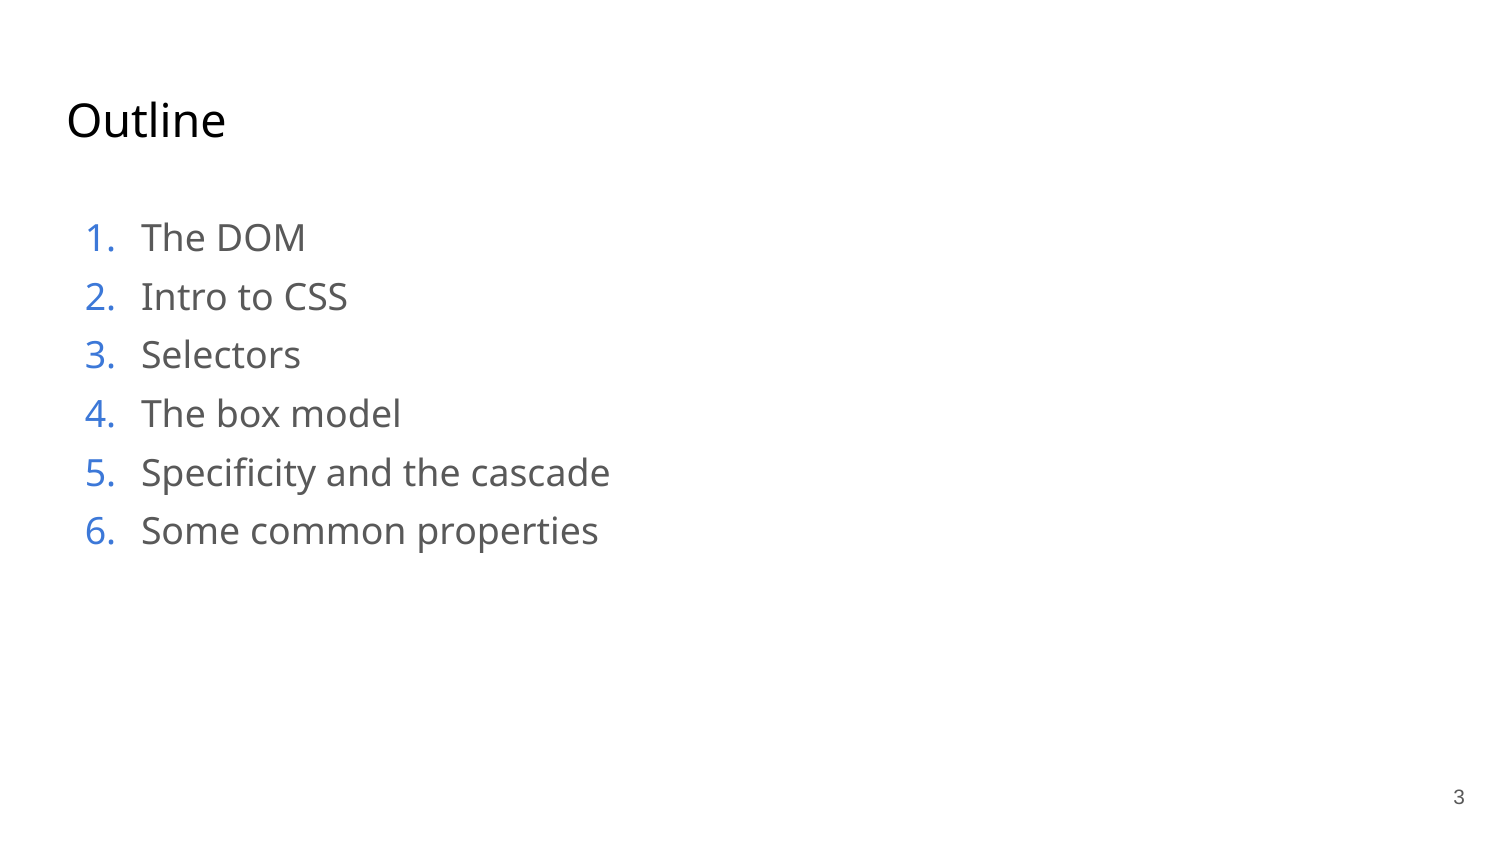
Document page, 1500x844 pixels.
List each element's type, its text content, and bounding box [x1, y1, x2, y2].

slide_number ‹#› [1389, 764, 1480, 830]
list The DOM Intro to CSS Selectors The box model Specificity and the cascade Some common properties [51, 189, 1449, 786]
title Outline [51, 72, 1449, 167]
